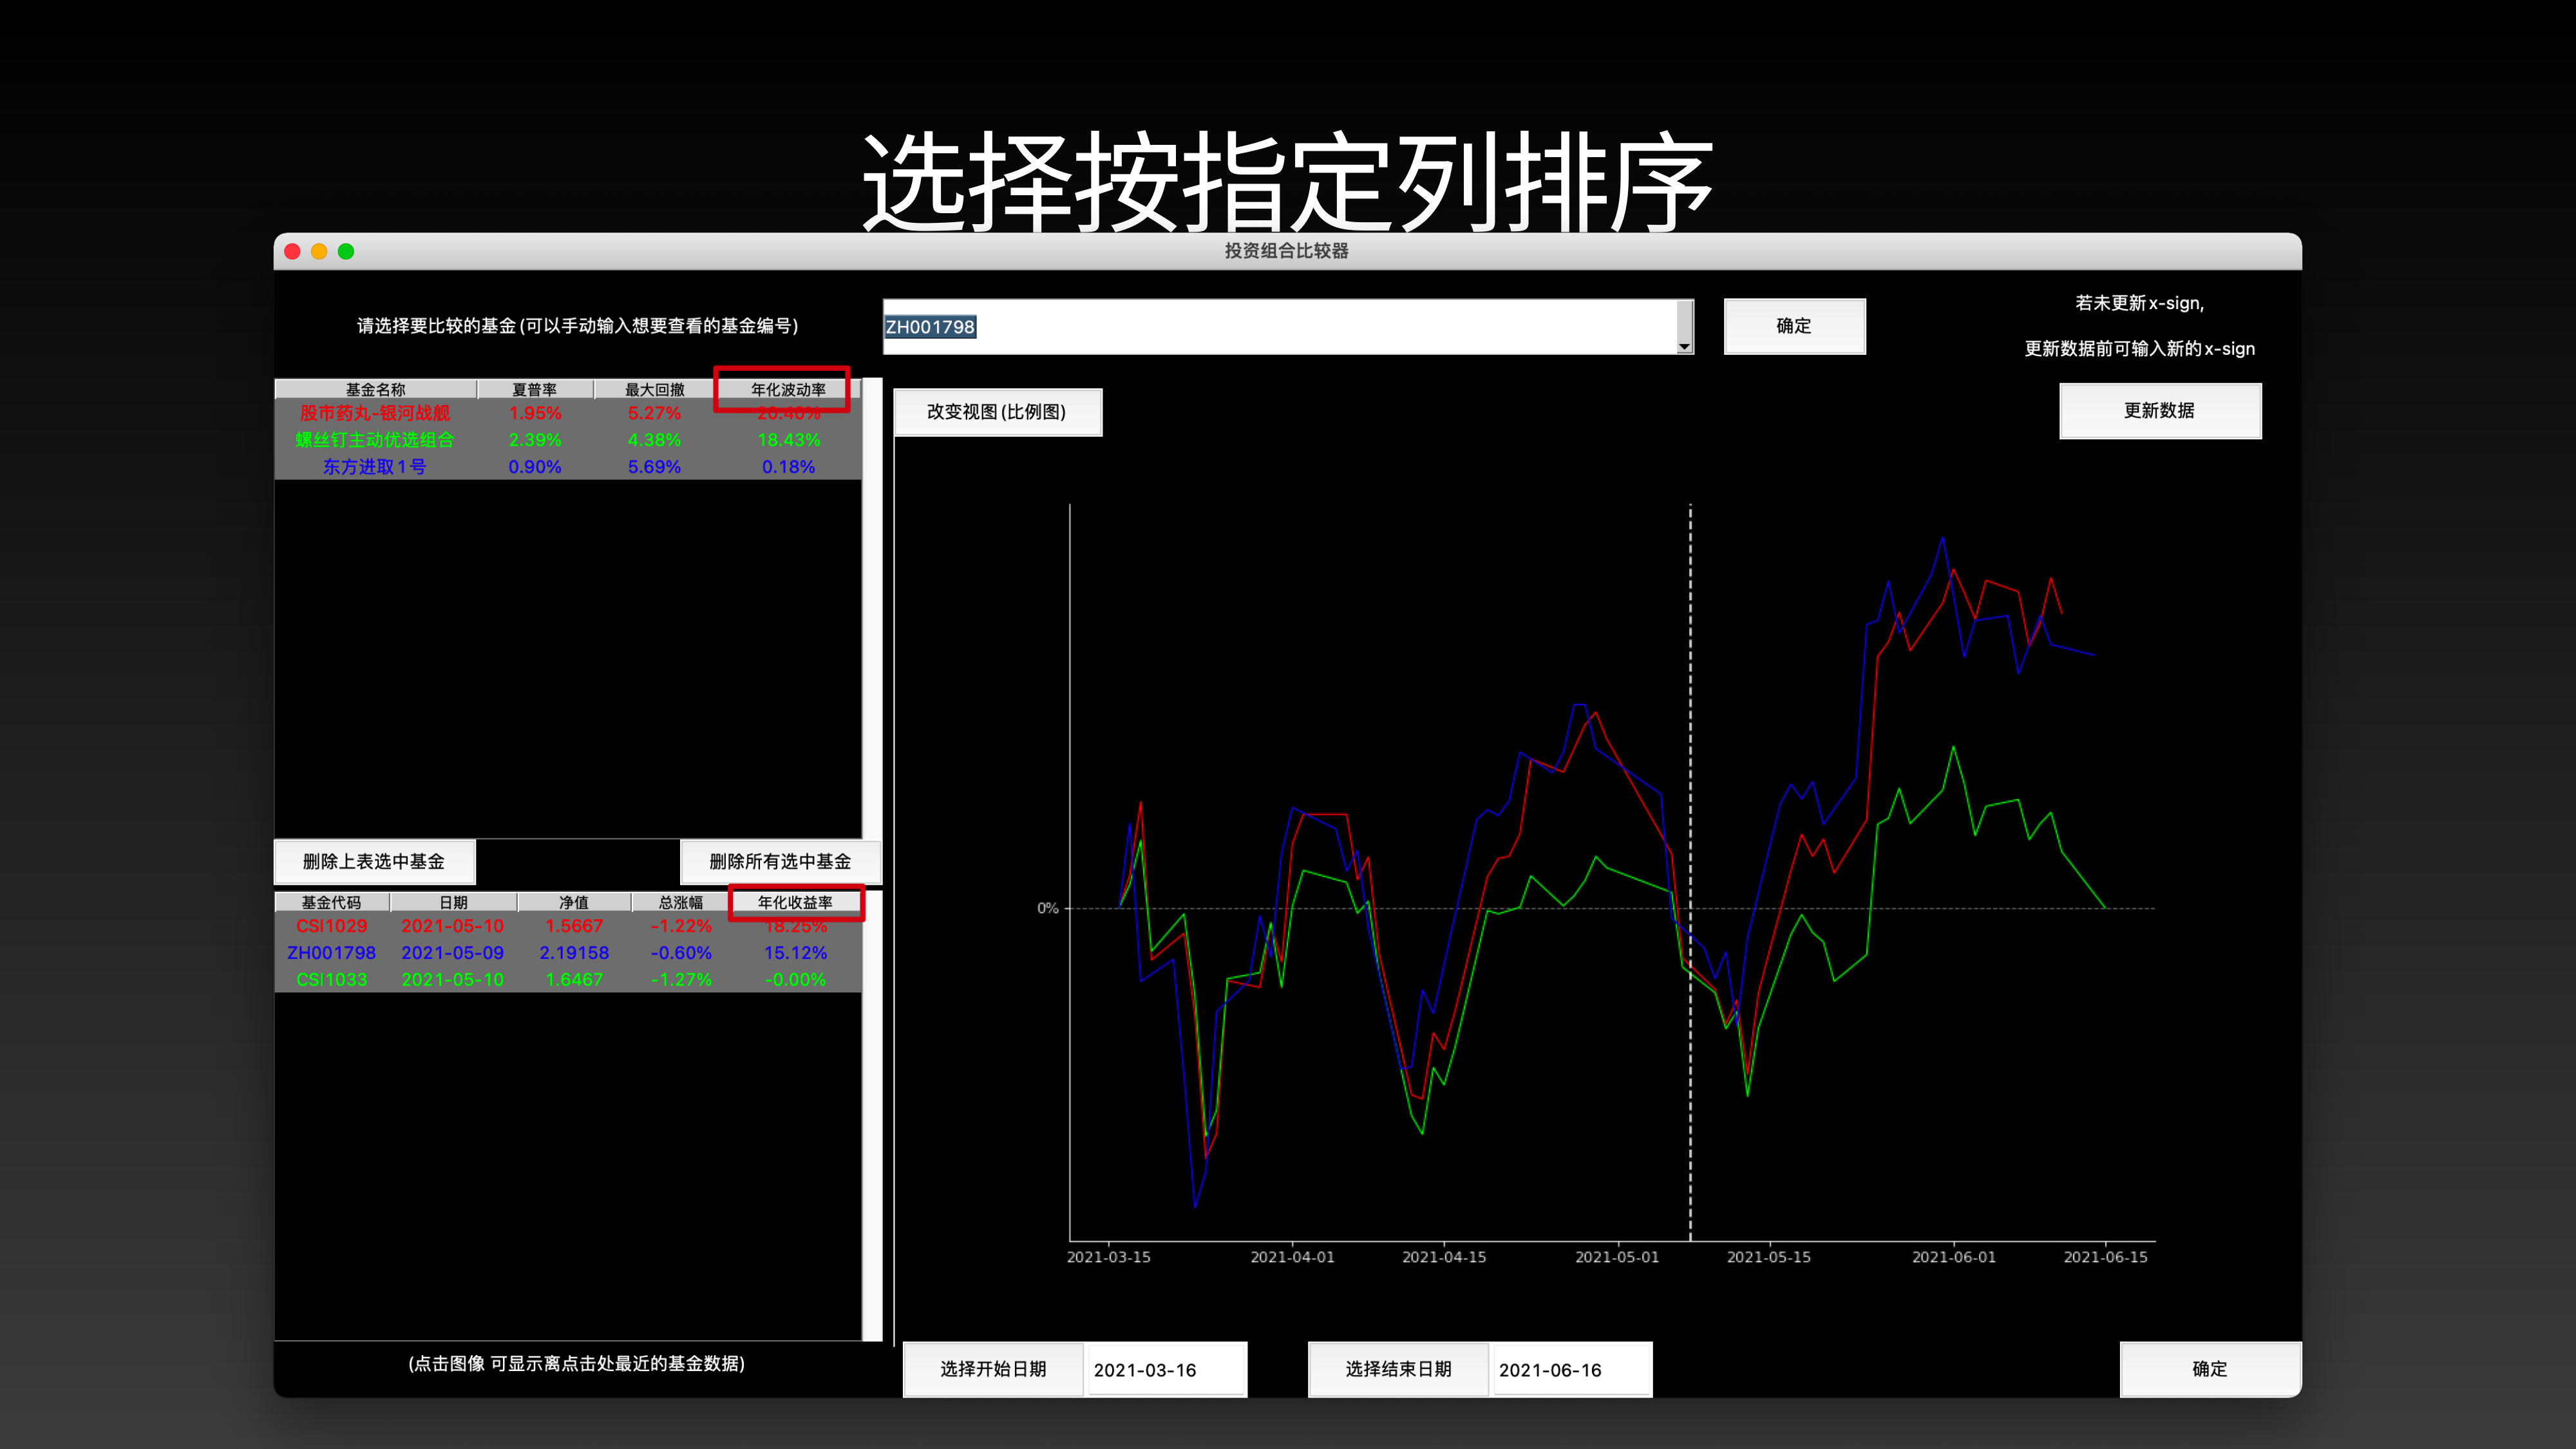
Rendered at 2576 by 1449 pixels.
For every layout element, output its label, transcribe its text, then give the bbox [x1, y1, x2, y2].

picture [198, 182, 2378, 1449]
title 选择按指定列排序 [133, 85, 2443, 251]
